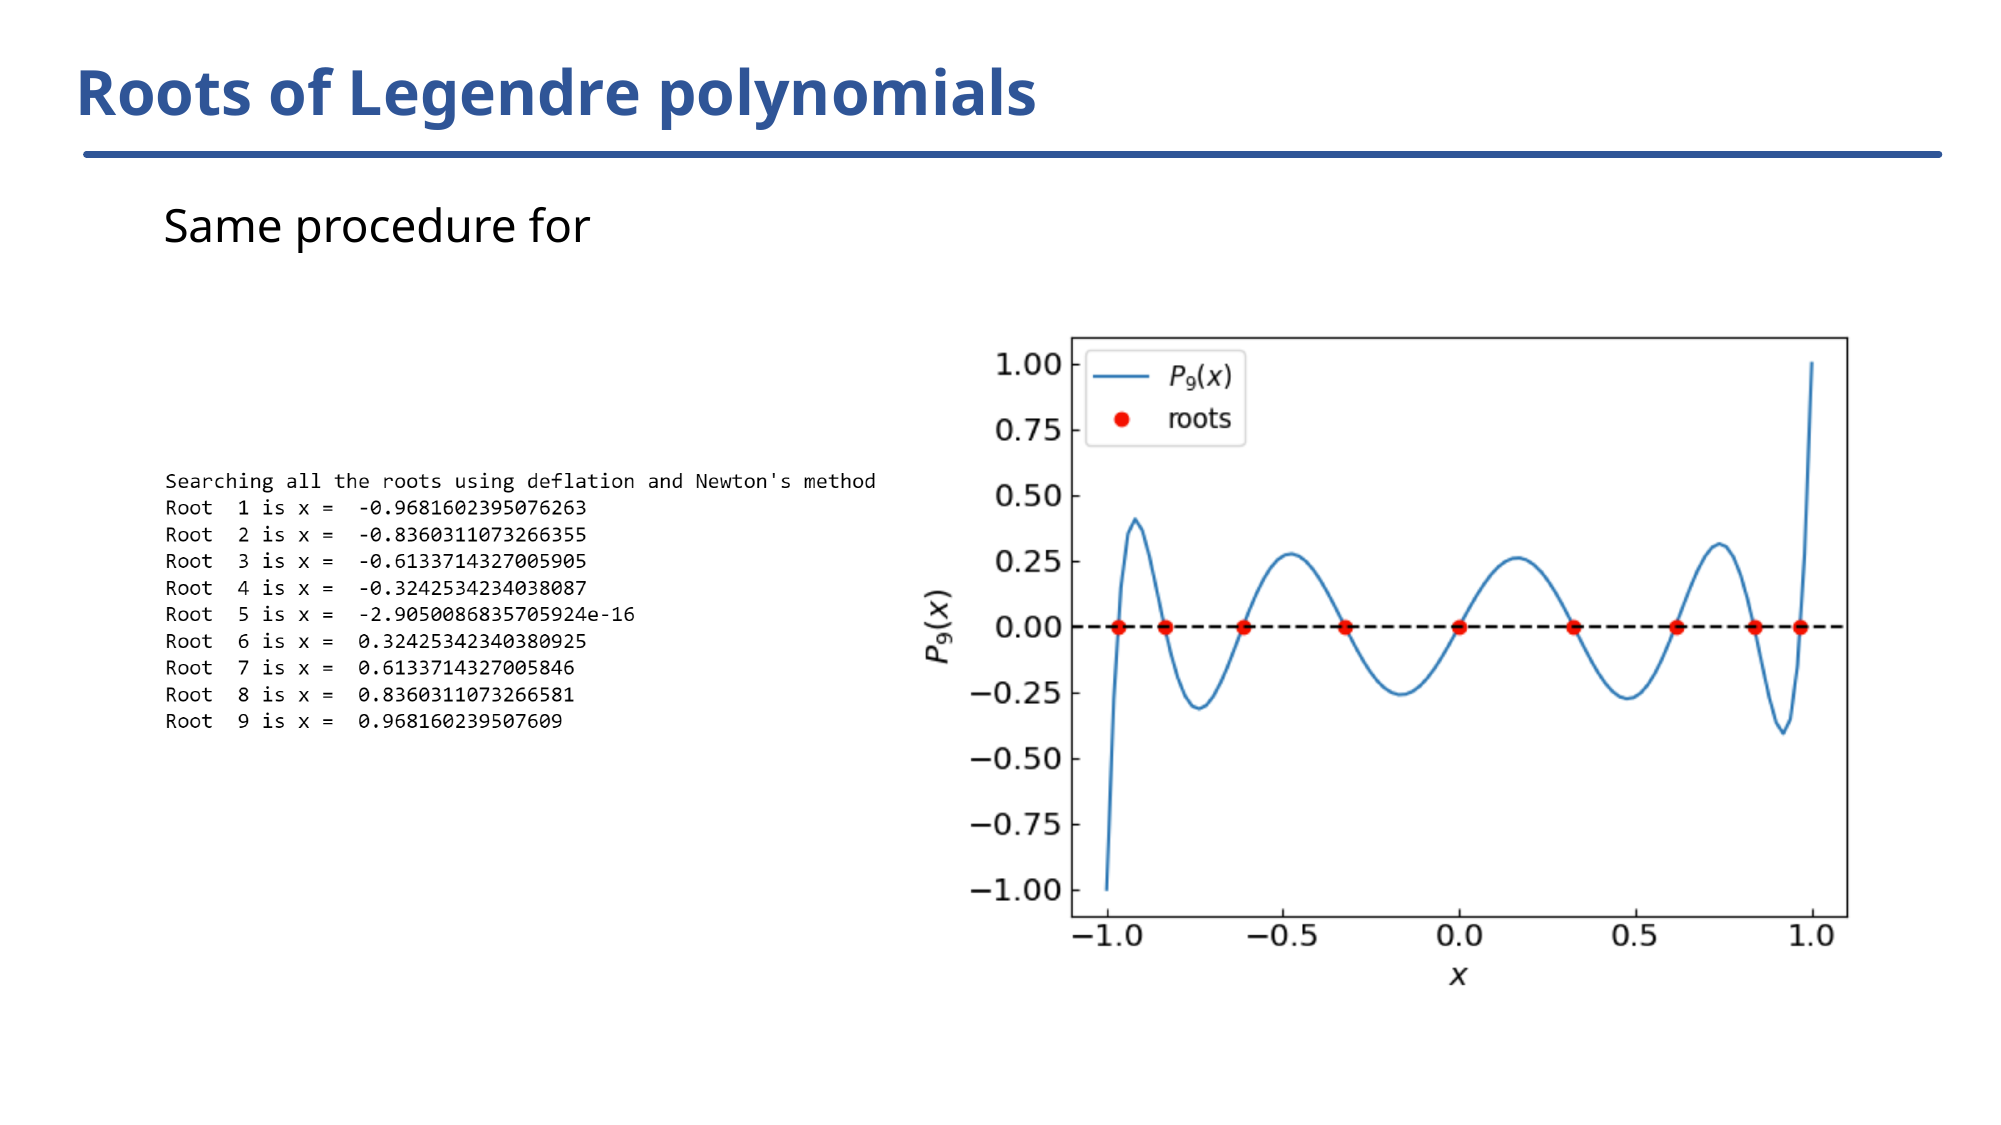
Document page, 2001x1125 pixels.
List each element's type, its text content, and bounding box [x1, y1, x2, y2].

title Roots of Legendre polynomials [60, 0, 1940, 192]
picture [148, 467, 887, 735]
picture [905, 325, 1857, 996]
